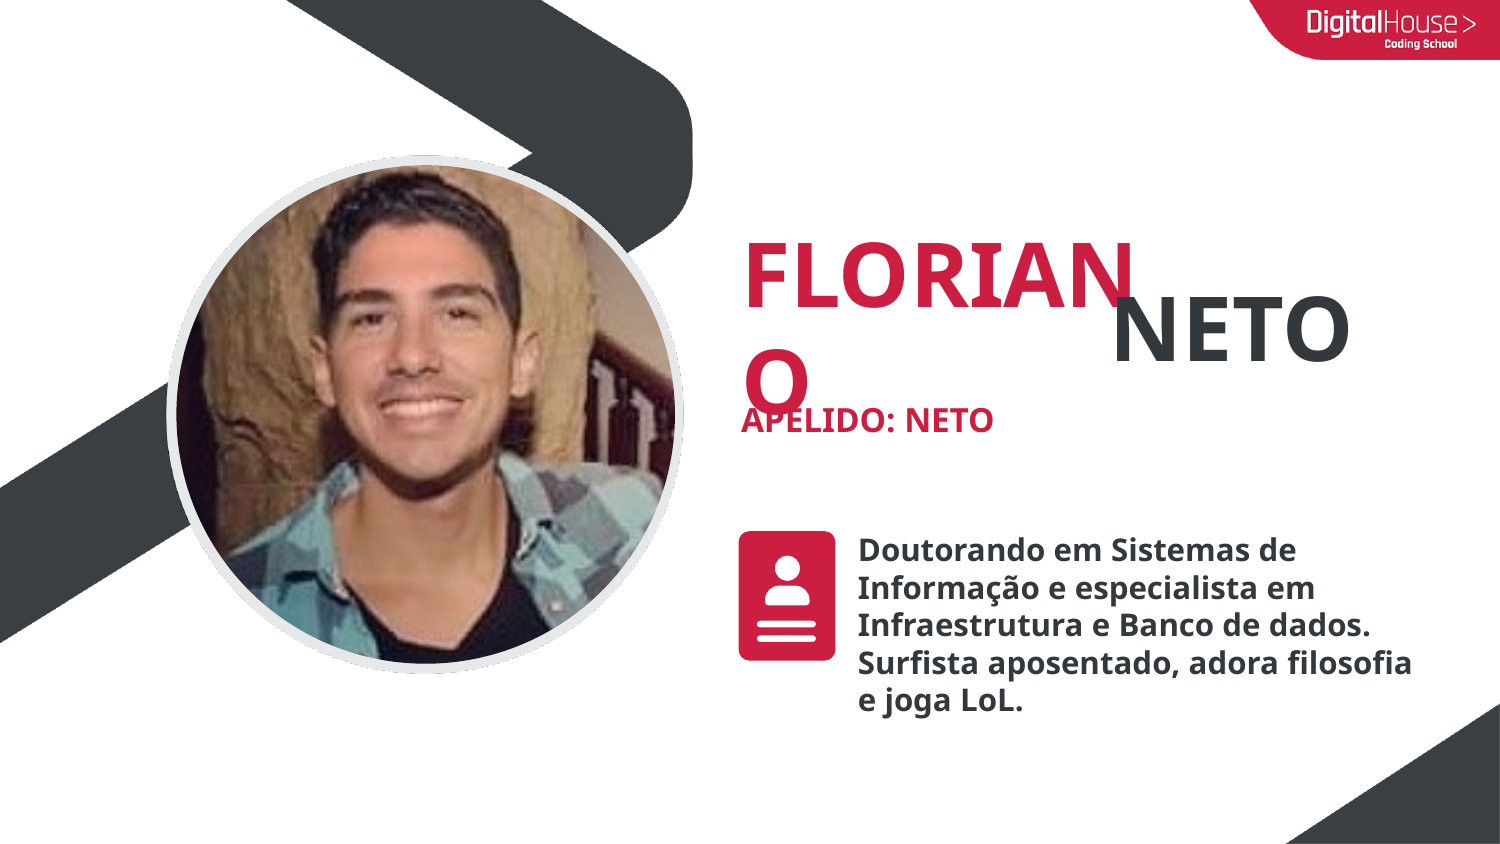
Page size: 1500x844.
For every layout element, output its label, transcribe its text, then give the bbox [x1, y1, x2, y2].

title NETO [1094, 247, 1500, 403]
title FLORIANO [726, 247, 1094, 403]
subtitle APELIDO: NETO [726, 403, 1371, 452]
picture [0, 0, 1500, 844]
subtitle Doutorando em Sistemas de Informação e especialista em Infraestrutura e Banco de dados. Surfista aposentado, adora filosofia e joga LoL. [842, 515, 1446, 707]
